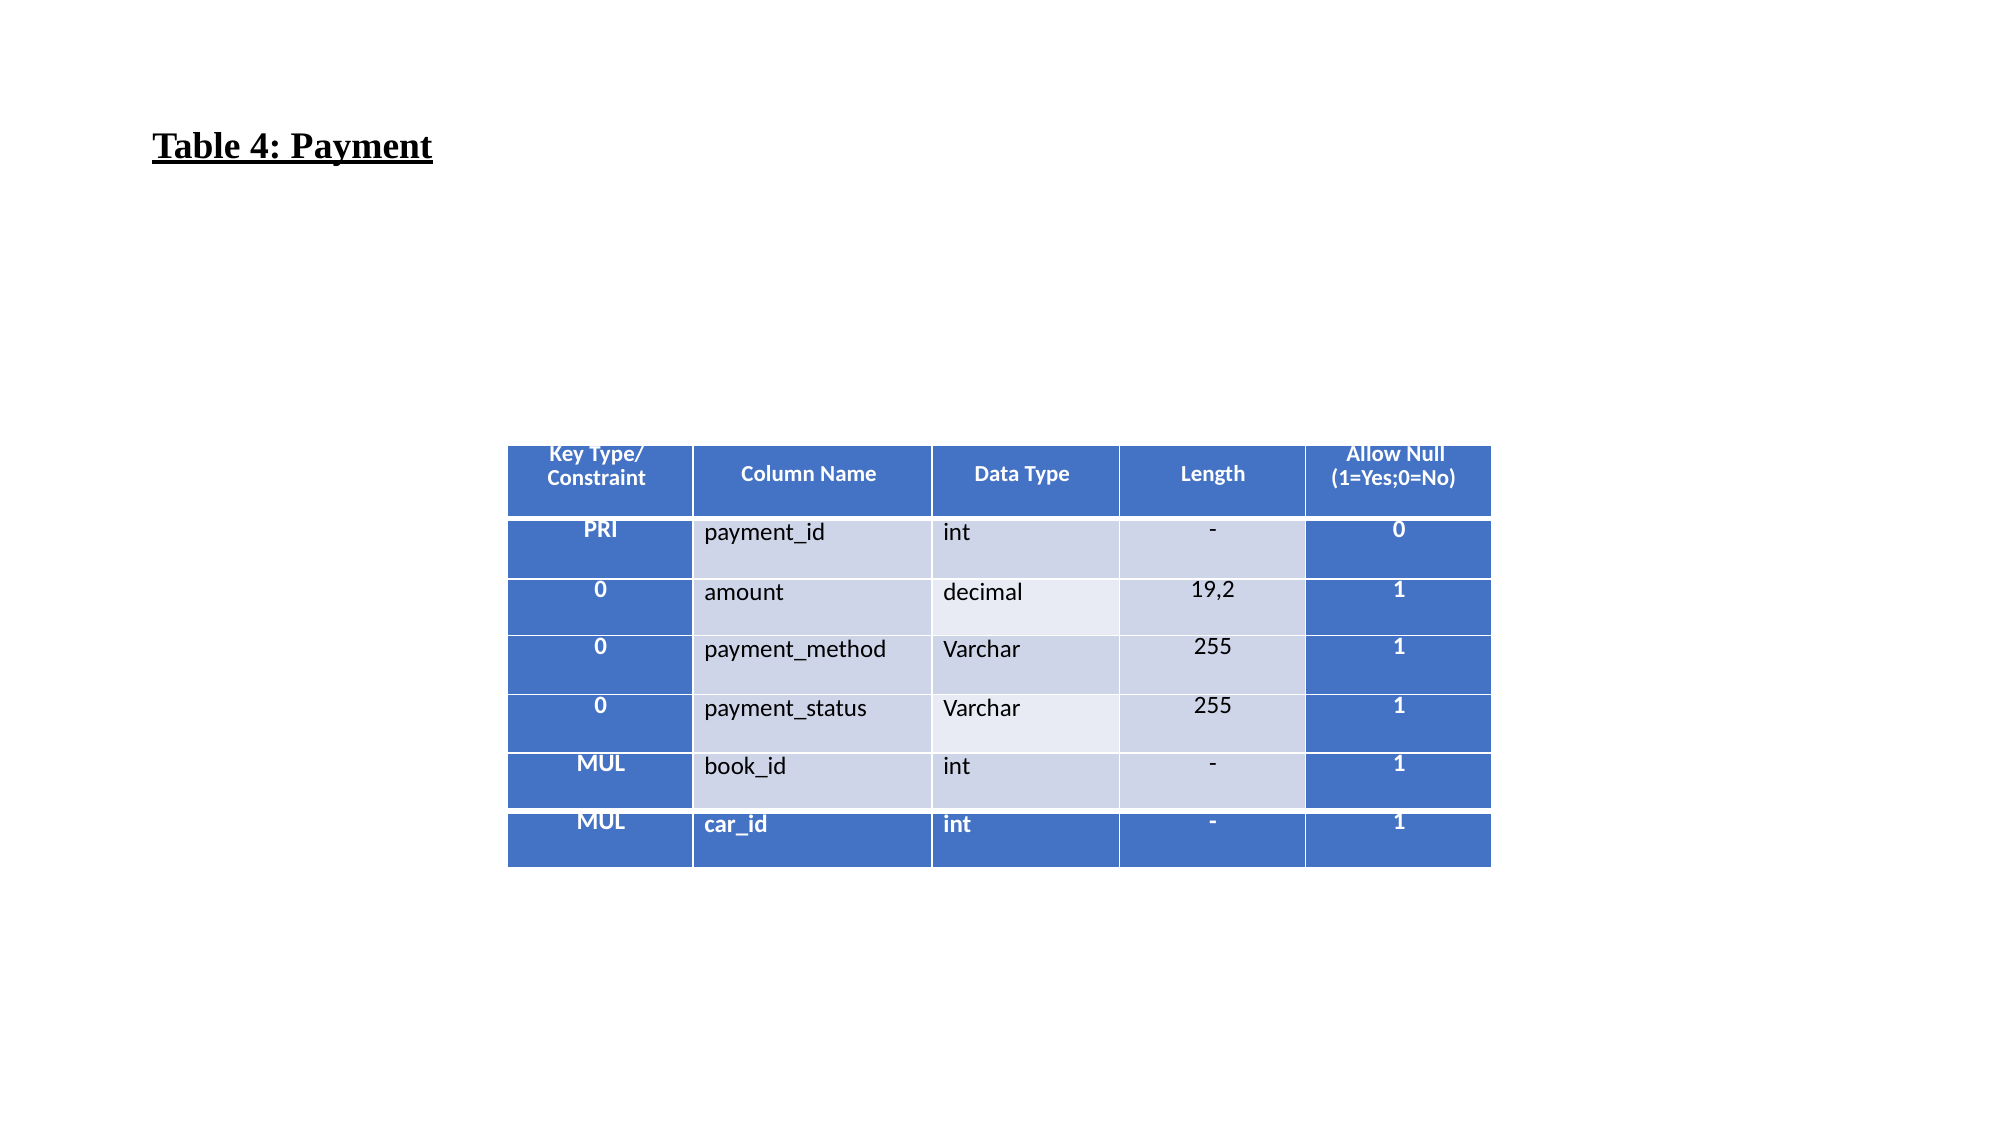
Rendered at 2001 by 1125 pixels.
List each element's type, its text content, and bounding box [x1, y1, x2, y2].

table_cell 1 [1306, 754, 1491, 808]
table_cell book_id [694, 754, 931, 808]
table_cell 255 [1120, 695, 1305, 752]
table_cell 1 [1306, 695, 1491, 752]
table_cell 0 [1306, 521, 1491, 578]
table_cell 0 [508, 580, 692, 635]
table_cell 0 [508, 636, 692, 694]
table_cell decimal [933, 580, 1119, 635]
table_cell 1 [1306, 636, 1491, 694]
table_cell MUL [508, 754, 692, 808]
table_header Column Name [694, 446, 931, 516]
table_cell payment_method [694, 636, 931, 694]
table_header Length [1120, 446, 1305, 516]
table_cell amount [694, 580, 931, 635]
table_cell 19,2 [1120, 580, 1305, 635]
table_header Allow Null (1=Yes;0=No) [1306, 446, 1491, 516]
table_cell - [1120, 754, 1305, 808]
table_cell MUL [508, 814, 692, 867]
table_cell 1 [1306, 580, 1491, 635]
table_header Key Type/ Constraint [508, 446, 692, 516]
table_cell payment_status [694, 695, 931, 752]
table_cell int [933, 754, 1119, 808]
table_header Data Type [933, 446, 1119, 516]
table_cell car_id [694, 814, 931, 867]
table_cell Varchar [933, 695, 1119, 752]
table_cell - [1120, 814, 1305, 867]
table_cell - [1120, 521, 1305, 578]
table_cell 1 [1306, 814, 1491, 867]
table_cell payment_id [694, 521, 931, 578]
table_cell int [933, 814, 1119, 867]
title Table 4: Payment [137, 59, 1863, 278]
table_cell 0 [508, 695, 692, 752]
table_cell PRI [508, 521, 692, 578]
table_cell Varchar [933, 636, 1119, 694]
table_cell 255 [1120, 636, 1305, 694]
table_cell int [933, 521, 1119, 578]
